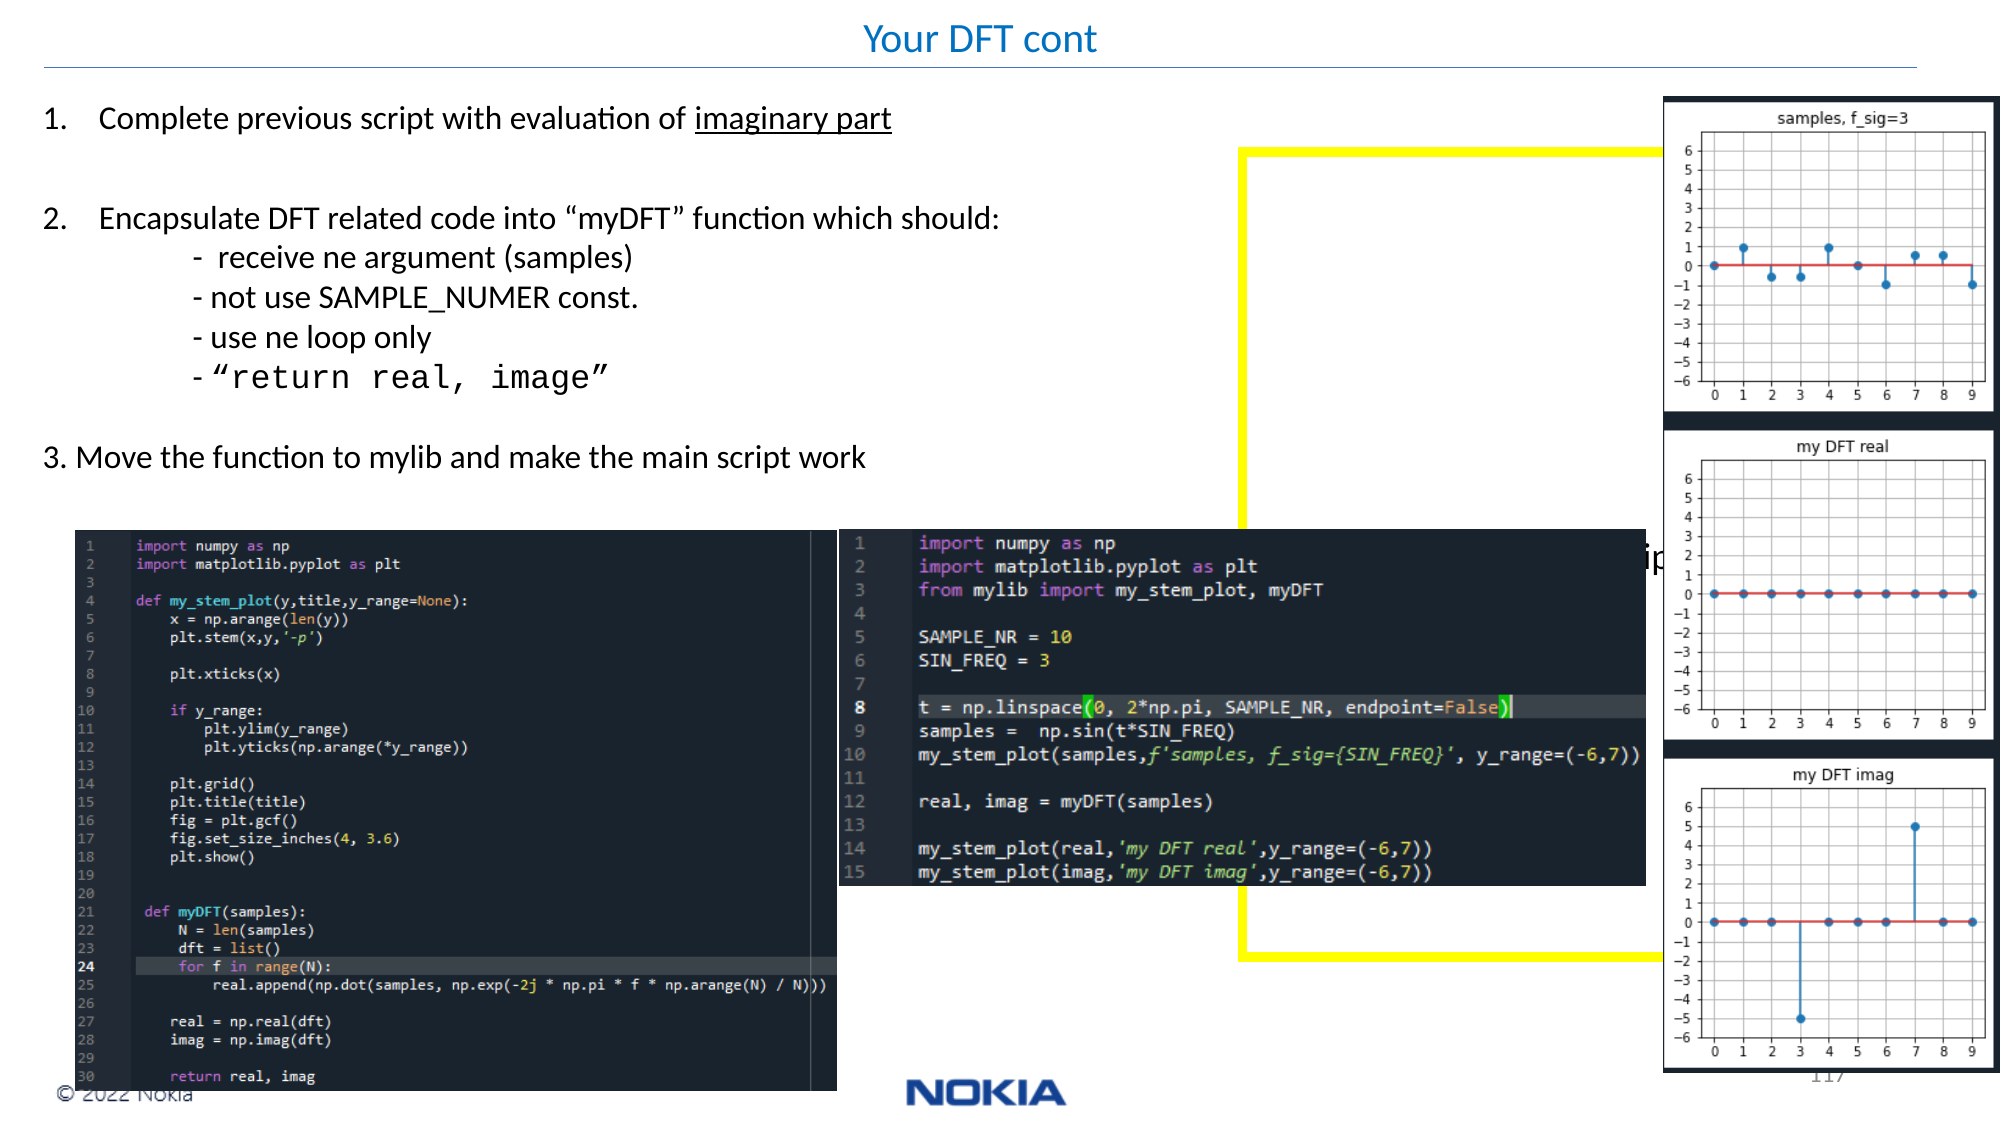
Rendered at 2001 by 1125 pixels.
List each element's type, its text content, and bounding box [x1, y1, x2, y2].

slide_number 117 [1412, 1042, 1863, 1103]
picture [838, 529, 1646, 886]
text_box Complete previous script with evaluation of imaginary part Encapsulate DFT related code into “myDFT” function which should: - receive ne argument (samples) - not use SAMPLE_NUMER const. - use ne loop only - “return real, image” 3. Move the function to mylib and make the main script work [27, 68, 1104, 483]
picture [1663, 96, 2000, 1073]
text_box Your DFT cont [43, 0, 1918, 67]
picture [36, 530, 1167, 1111]
text_box function and main script [1241, 151, 1663, 958]
